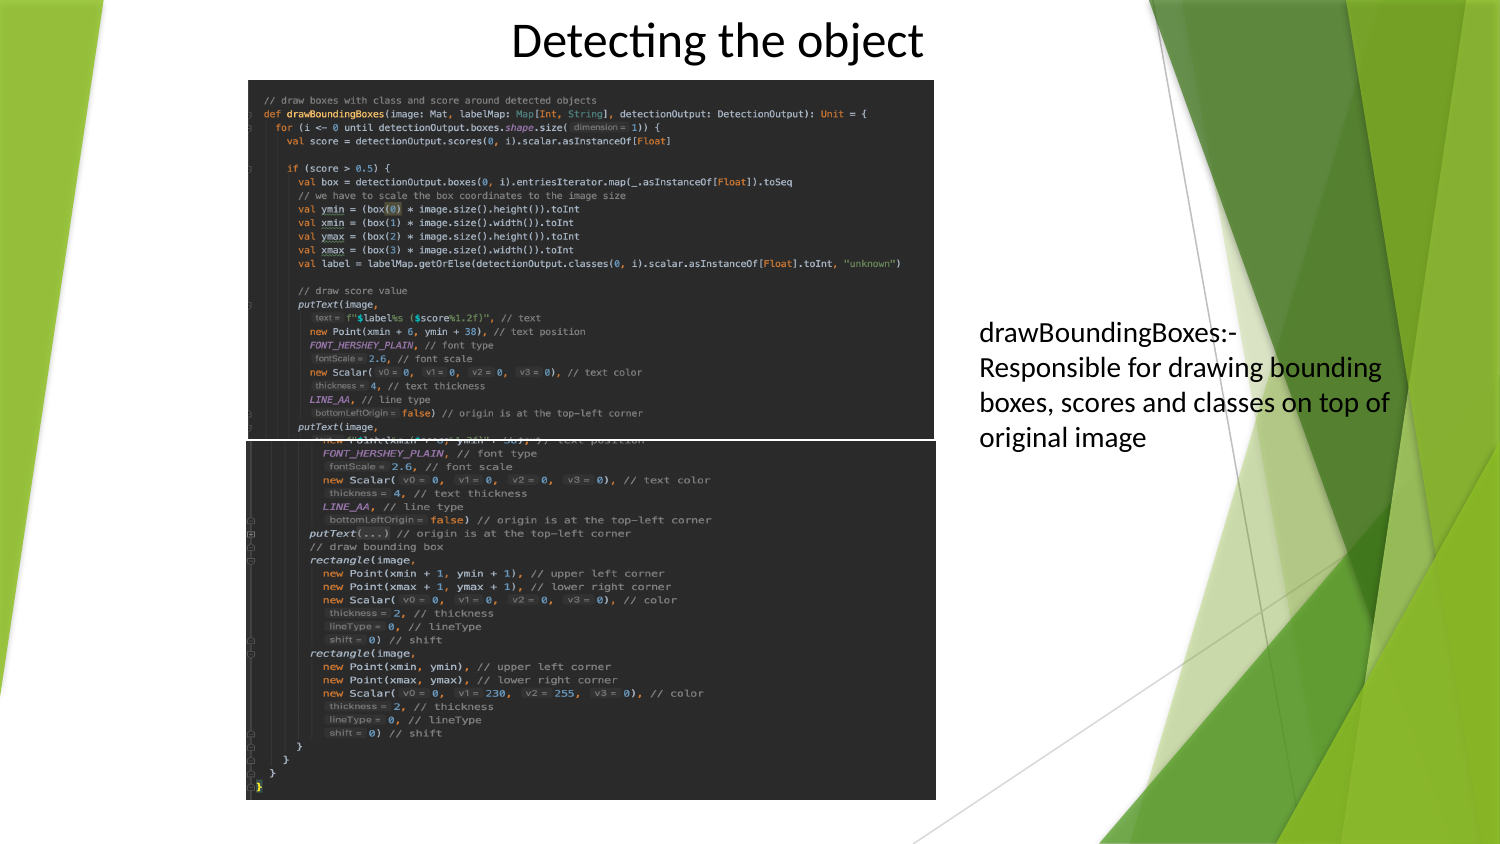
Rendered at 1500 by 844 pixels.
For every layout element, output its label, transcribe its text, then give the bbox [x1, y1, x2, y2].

picture [246, 441, 936, 801]
picture [248, 79, 934, 439]
text_box drawBoundingBoxes:- Responsible for drawing bounding boxes, scores and classes on top of original image [975, 308, 1431, 458]
text_box Detecting the object [0, 0, 1448, 75]
